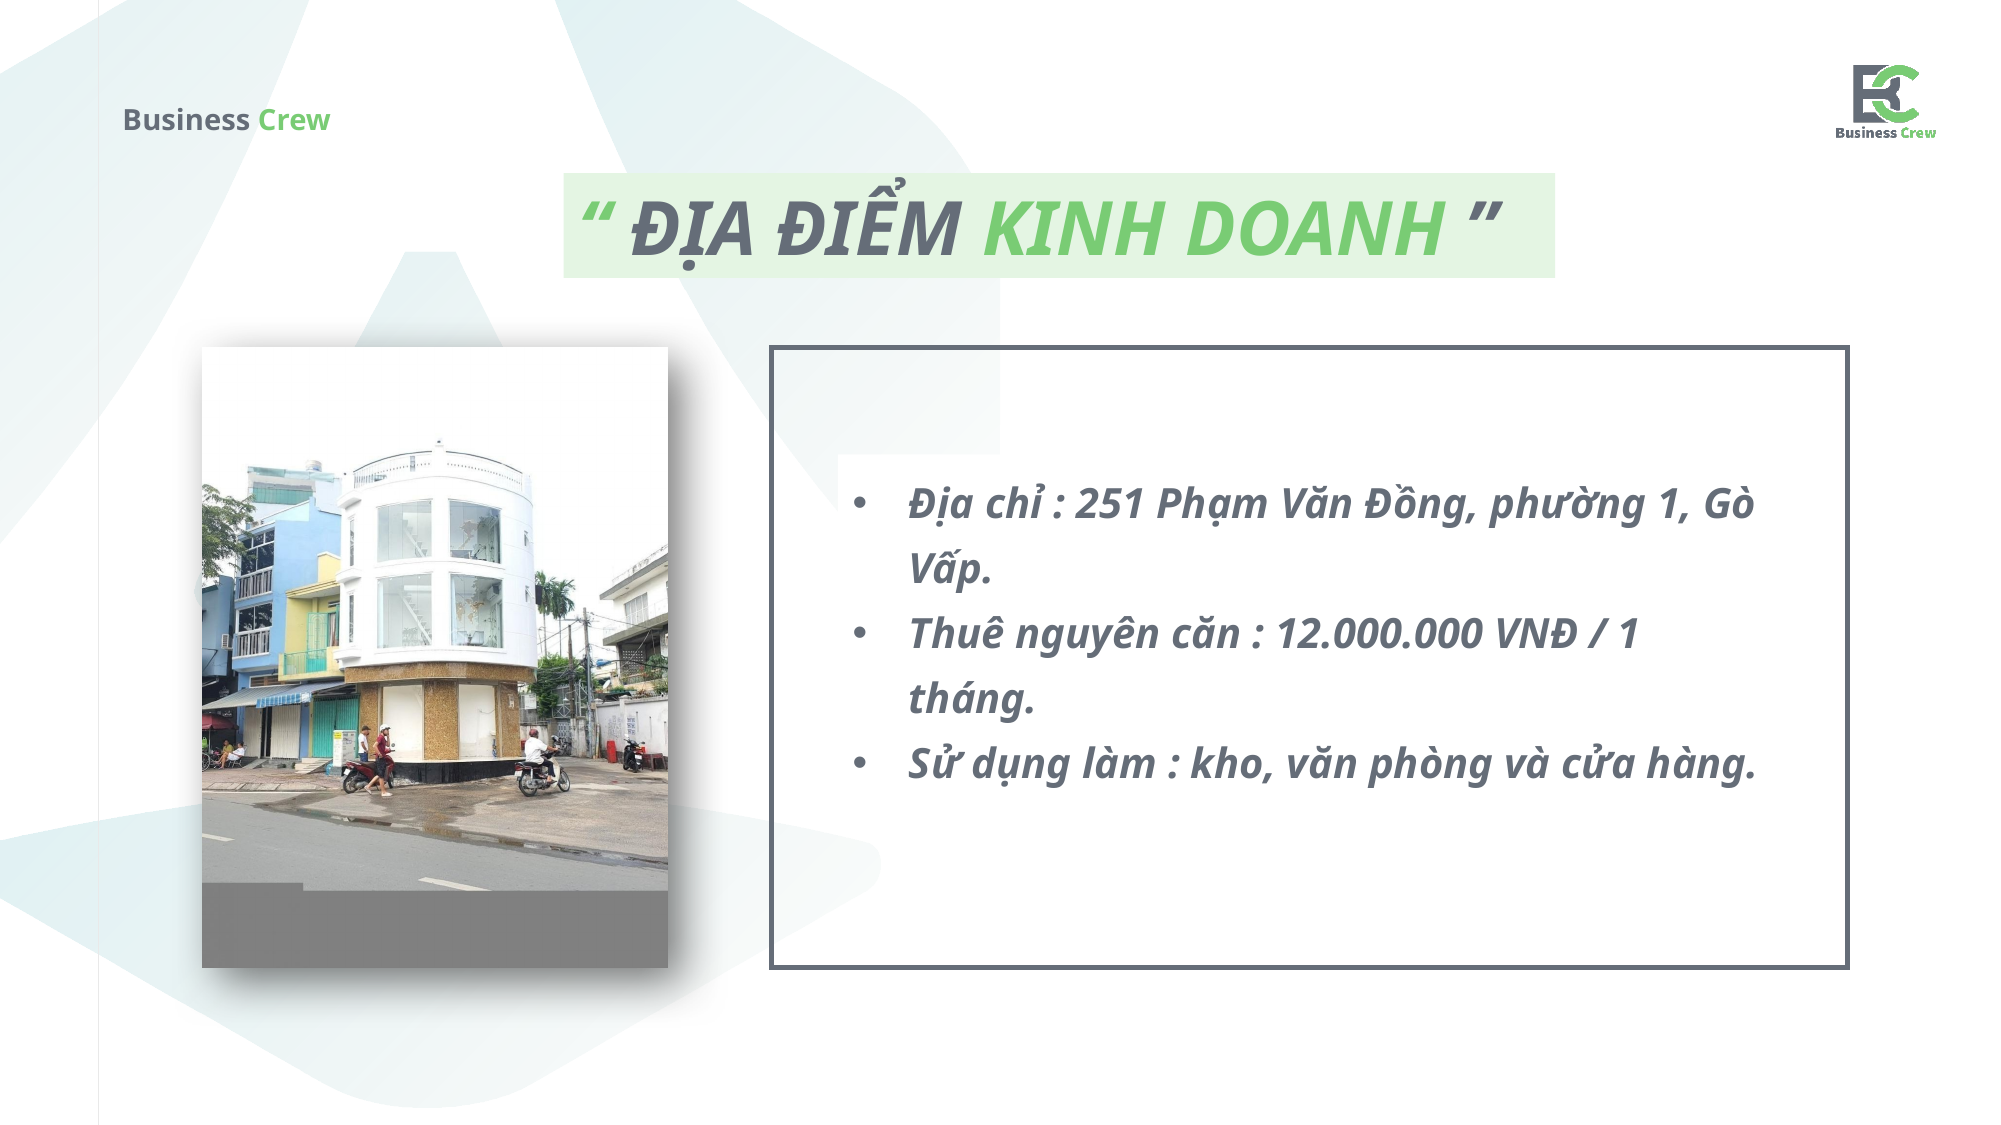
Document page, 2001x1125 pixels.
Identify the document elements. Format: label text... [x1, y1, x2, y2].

text_box “ ĐỊA ĐIỂM KINH DOANH ” [563, 173, 1556, 278]
picture [1836, 65, 1936, 138]
picture [202, 347, 668, 968]
text_box Business Crew [107, 94, 347, 144]
text_box [770, 347, 1848, 968]
